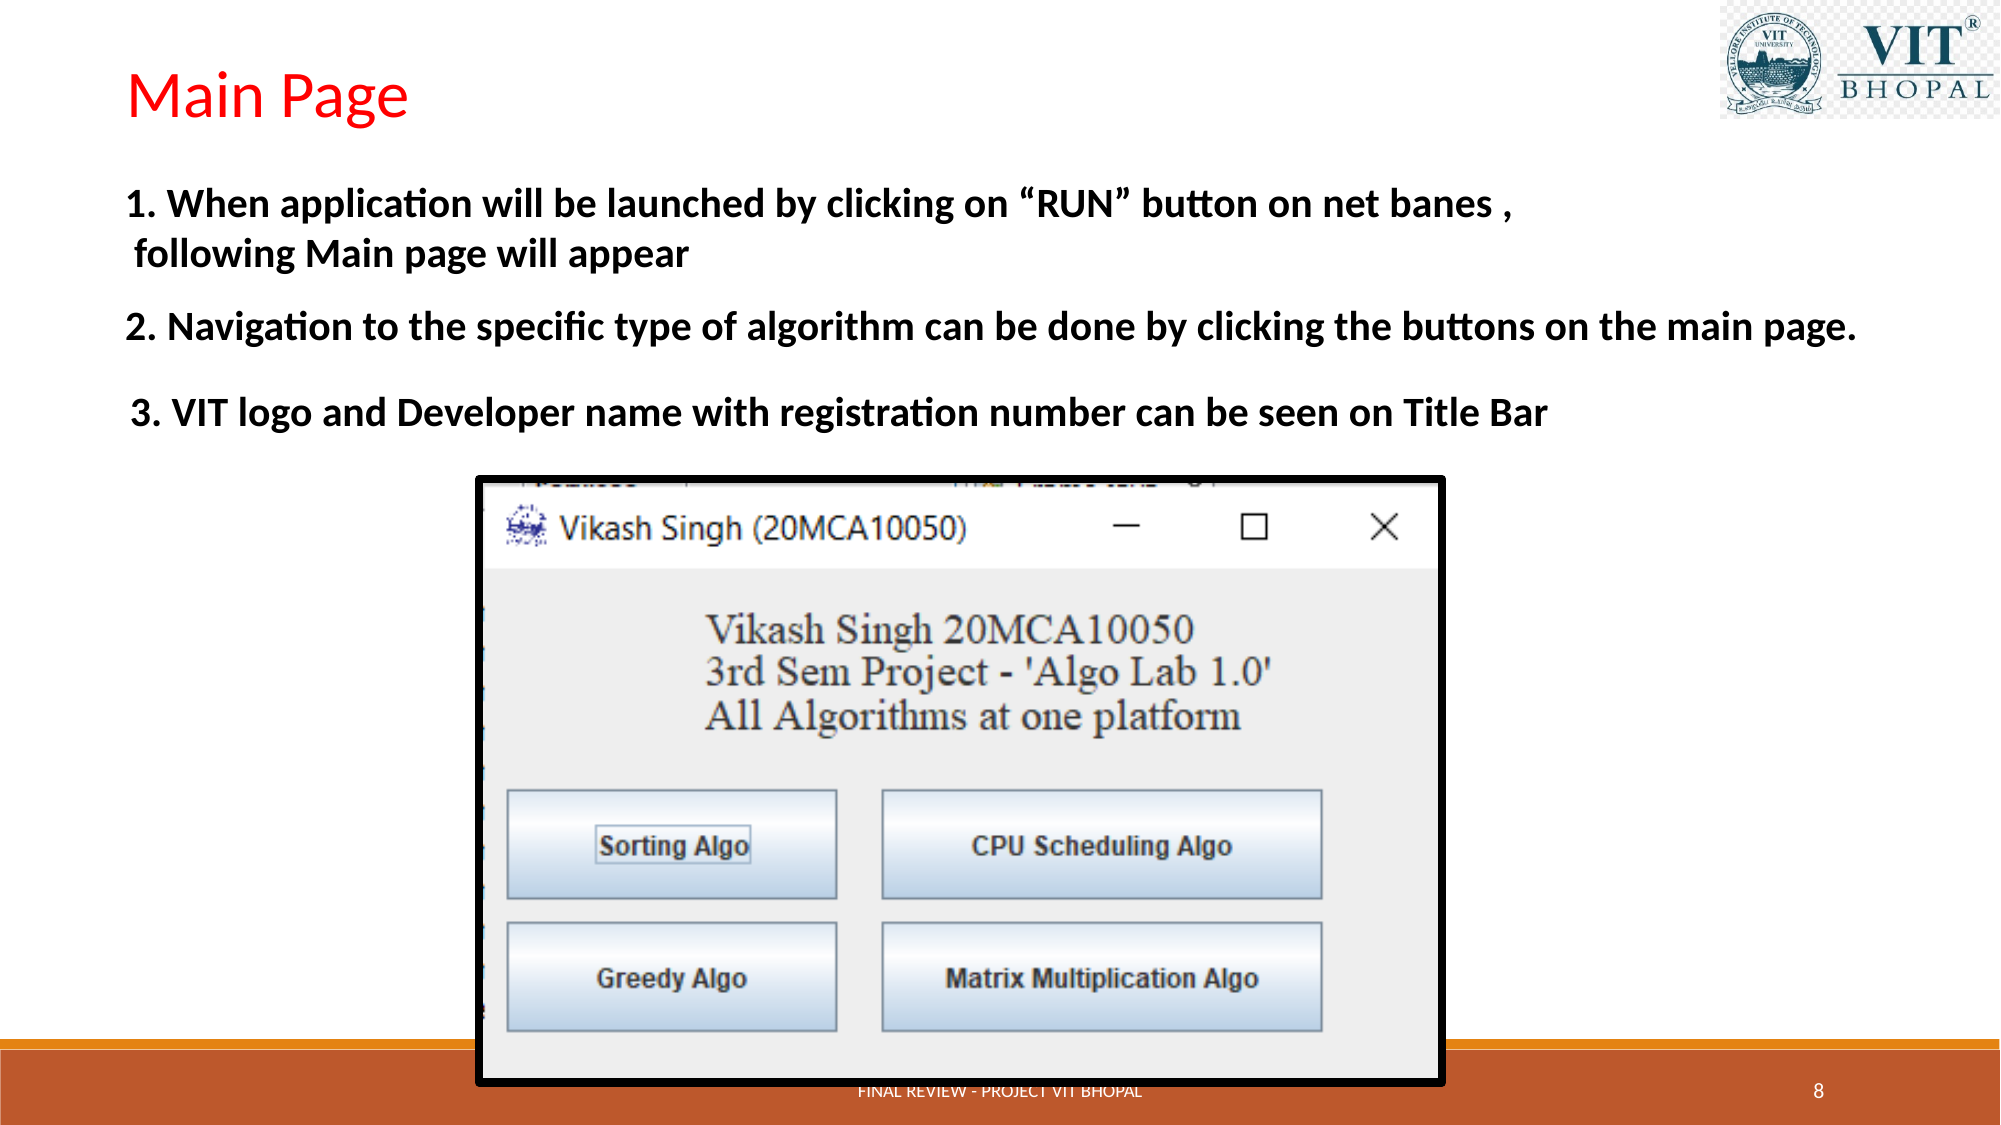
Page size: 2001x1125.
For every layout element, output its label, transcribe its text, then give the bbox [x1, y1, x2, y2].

picture [1719, 0, 2000, 119]
picture [482, 482, 1439, 1079]
footer Final Review - Project VIT Bhopal [604, 1086, 1396, 1120]
text_box Main Page [111, 43, 425, 138]
slide_number 8 [1624, 1059, 1840, 1120]
text_box 3. VIT logo and Developer name with registration number can be seen on Title Bar [115, 377, 1565, 443]
text_box 2. Navigation to the specific type of algorithm can be done by clicking the buttons on the main page. [110, 291, 1875, 357]
text_box 1. When application will be launched by clicking on “RUN” button on net banes , following Main page will appear [109, 168, 1875, 283]
